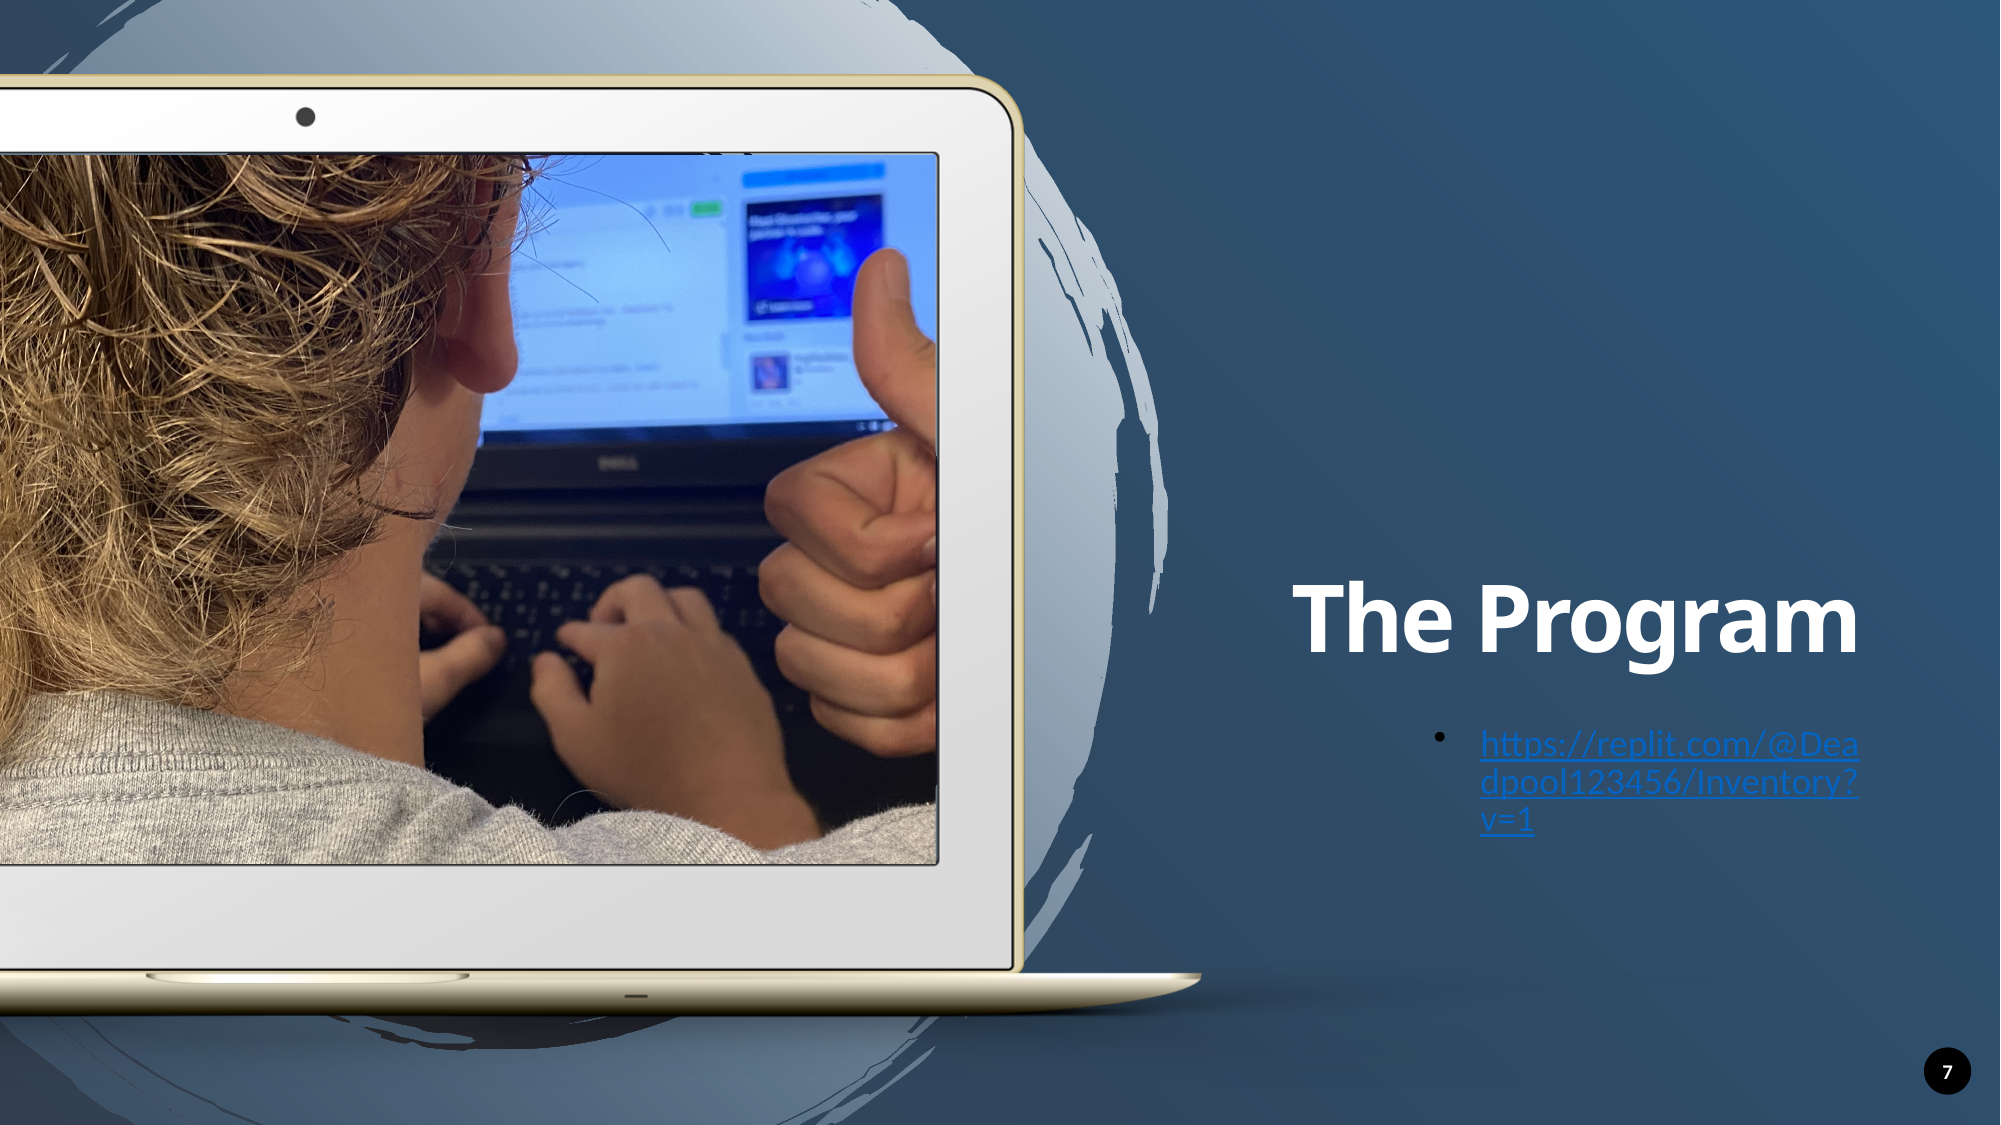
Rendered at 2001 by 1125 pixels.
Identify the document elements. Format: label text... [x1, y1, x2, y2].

title The Program [1243, 562, 1877, 681]
text_box https://replit.com/@Deadpool123456/Inventory?v=1 [1418, 711, 1876, 817]
picture [0, 74, 1757, 1092]
slide_number 7 [1923, 1047, 1972, 1095]
